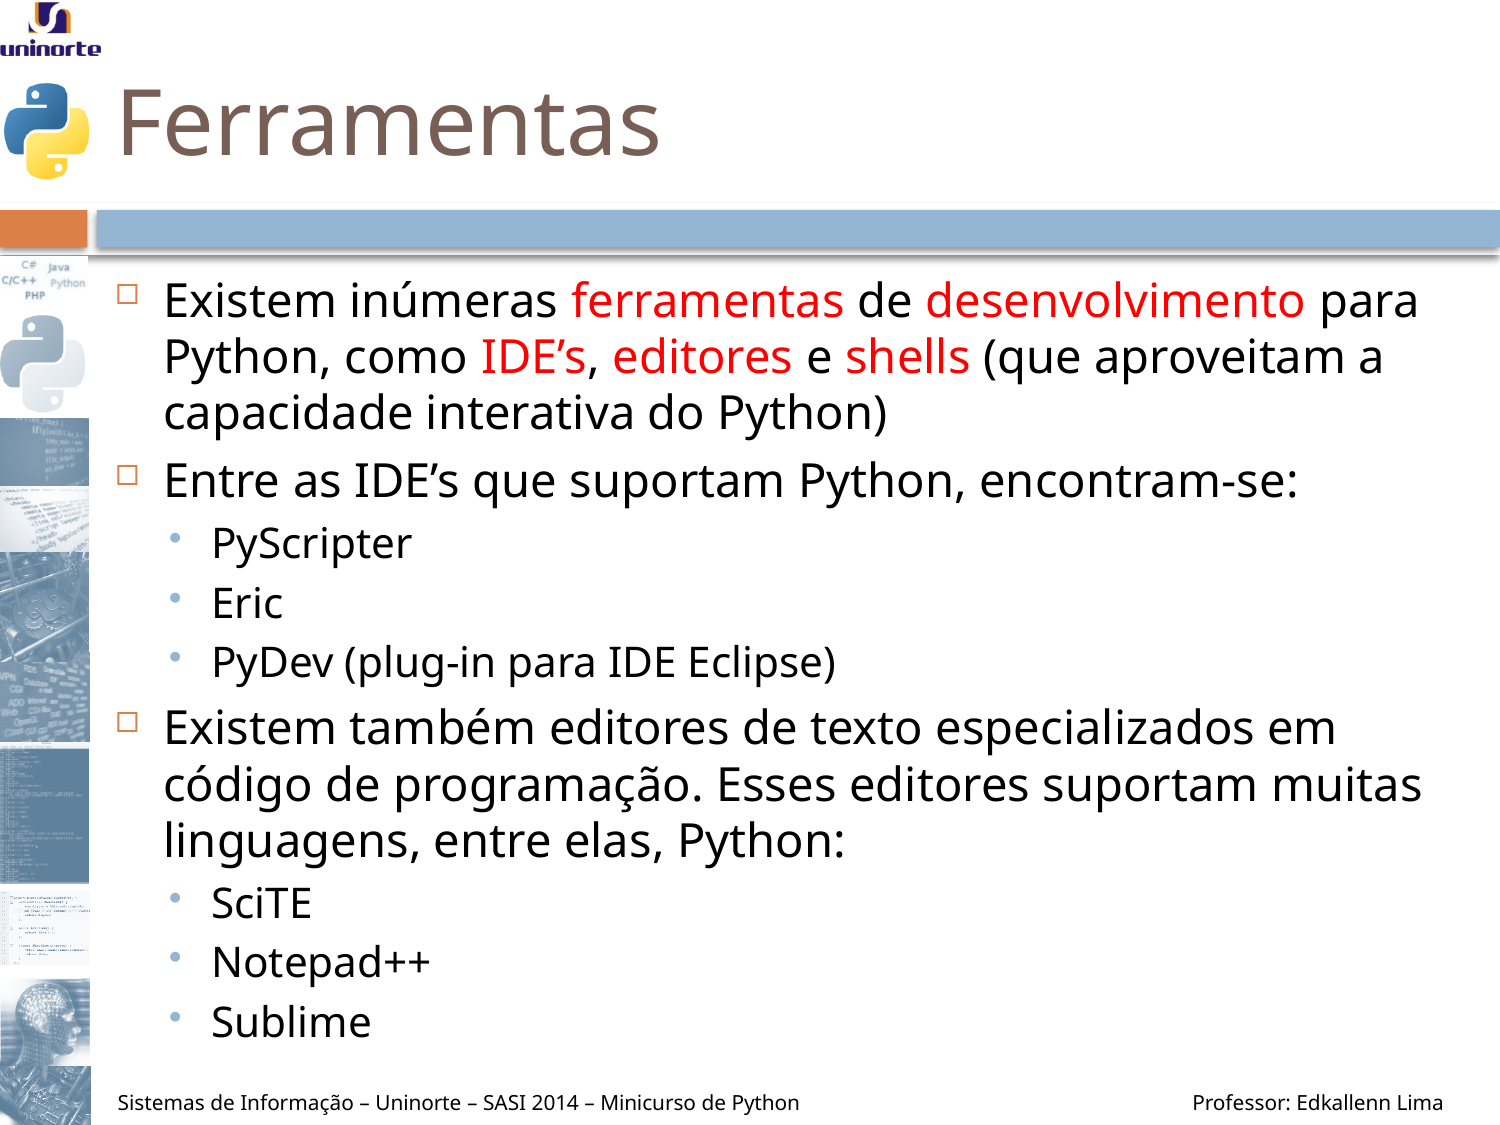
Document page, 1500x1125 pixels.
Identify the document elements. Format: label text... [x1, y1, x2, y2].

picture [4, 80, 95, 183]
title Ferramentas [100, 37, 1459, 200]
list Existem inúmeras ferramentas de desenvolvimento para Python, como IDE’s, editores e shells (que aproveitam a capacidade interativa do Python) Entre as IDE’s que suportam Python, encontram-se: PyScripter Eric PyDev (plug-in para IDE Eclipse) Existem também editores de texto especializados em código de programação. Esses editores suportam muitas linguagens, entre elas, Python: SciTE Notepad++ Sublime [100, 262, 1459, 1059]
picture [0, 2, 101, 56]
